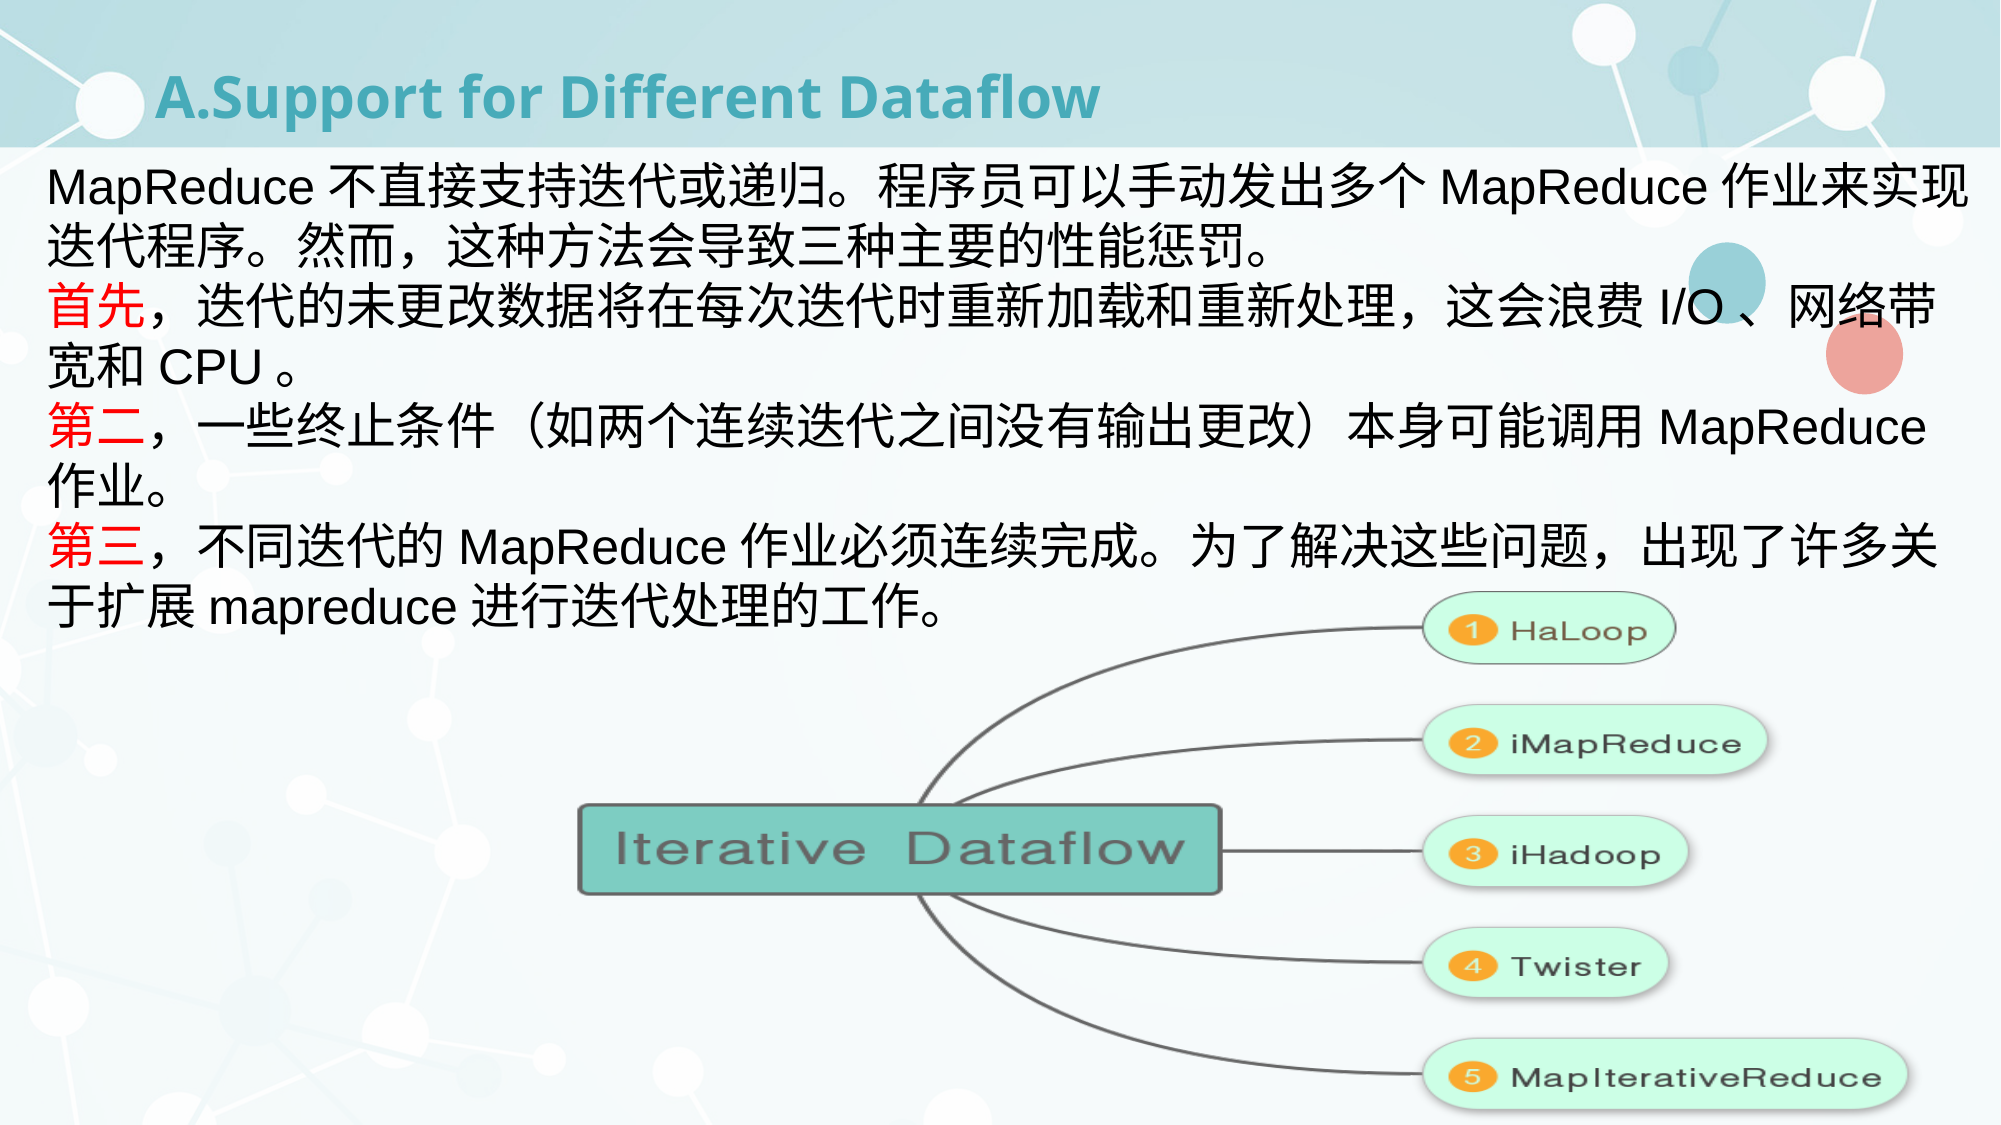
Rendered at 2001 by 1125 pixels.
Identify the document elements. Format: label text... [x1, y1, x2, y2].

title A.Support for Different Dataflow [140, 52, 1866, 147]
text_box MapReduce不直接支持迭代或递归。程序员可以手动发出多个MapReduce作业来实现迭代程序。然而，这种方法会导致三种主要的性能惩罚。 首先，迭代的未更改数据将在每次迭代时重新加载和重新处理，这会浪费I/O、网络带宽和CPU。 第二，一些终止条件（如两个连续迭代之间没有输出更改）本身可能调用MapReduce作业。 第三，不同迭代的MapReduce作业必须连续完成。为了解决这些问题，出现了许多关于扩展mapreduce进行迭代处理的工作。 [31, 147, 1990, 643]
picture [0, 0, 2001, 1125]
picture [502, 543, 1990, 1125]
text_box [1688, 242, 1904, 395]
